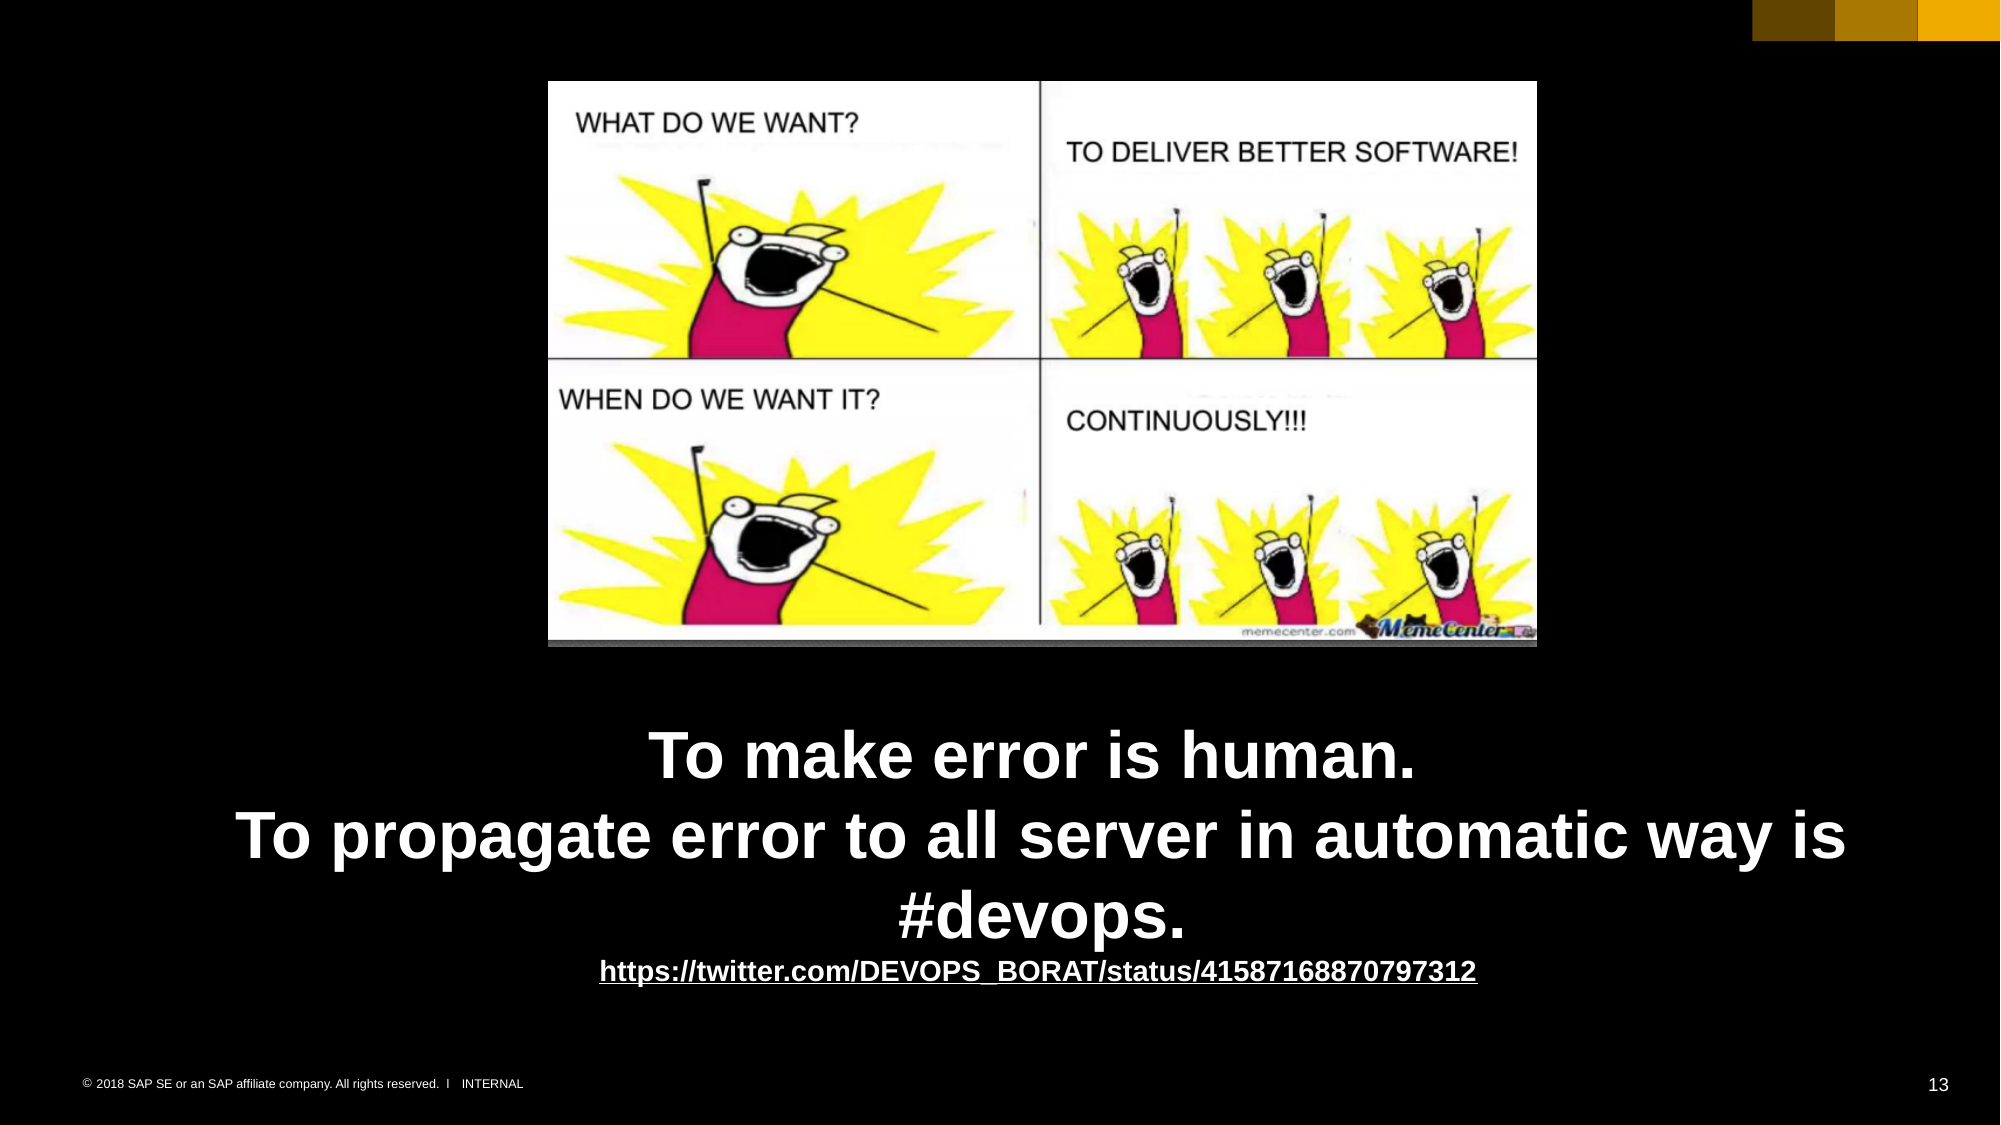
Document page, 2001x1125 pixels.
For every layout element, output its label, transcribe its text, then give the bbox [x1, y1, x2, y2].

text_box To make error is human. To propagate error to all server in automatic way is #devops. https://twitter.com/DEVOPS_BORAT/status/41587168870797312 [199, 704, 1887, 995]
picture [547, 80, 1538, 648]
